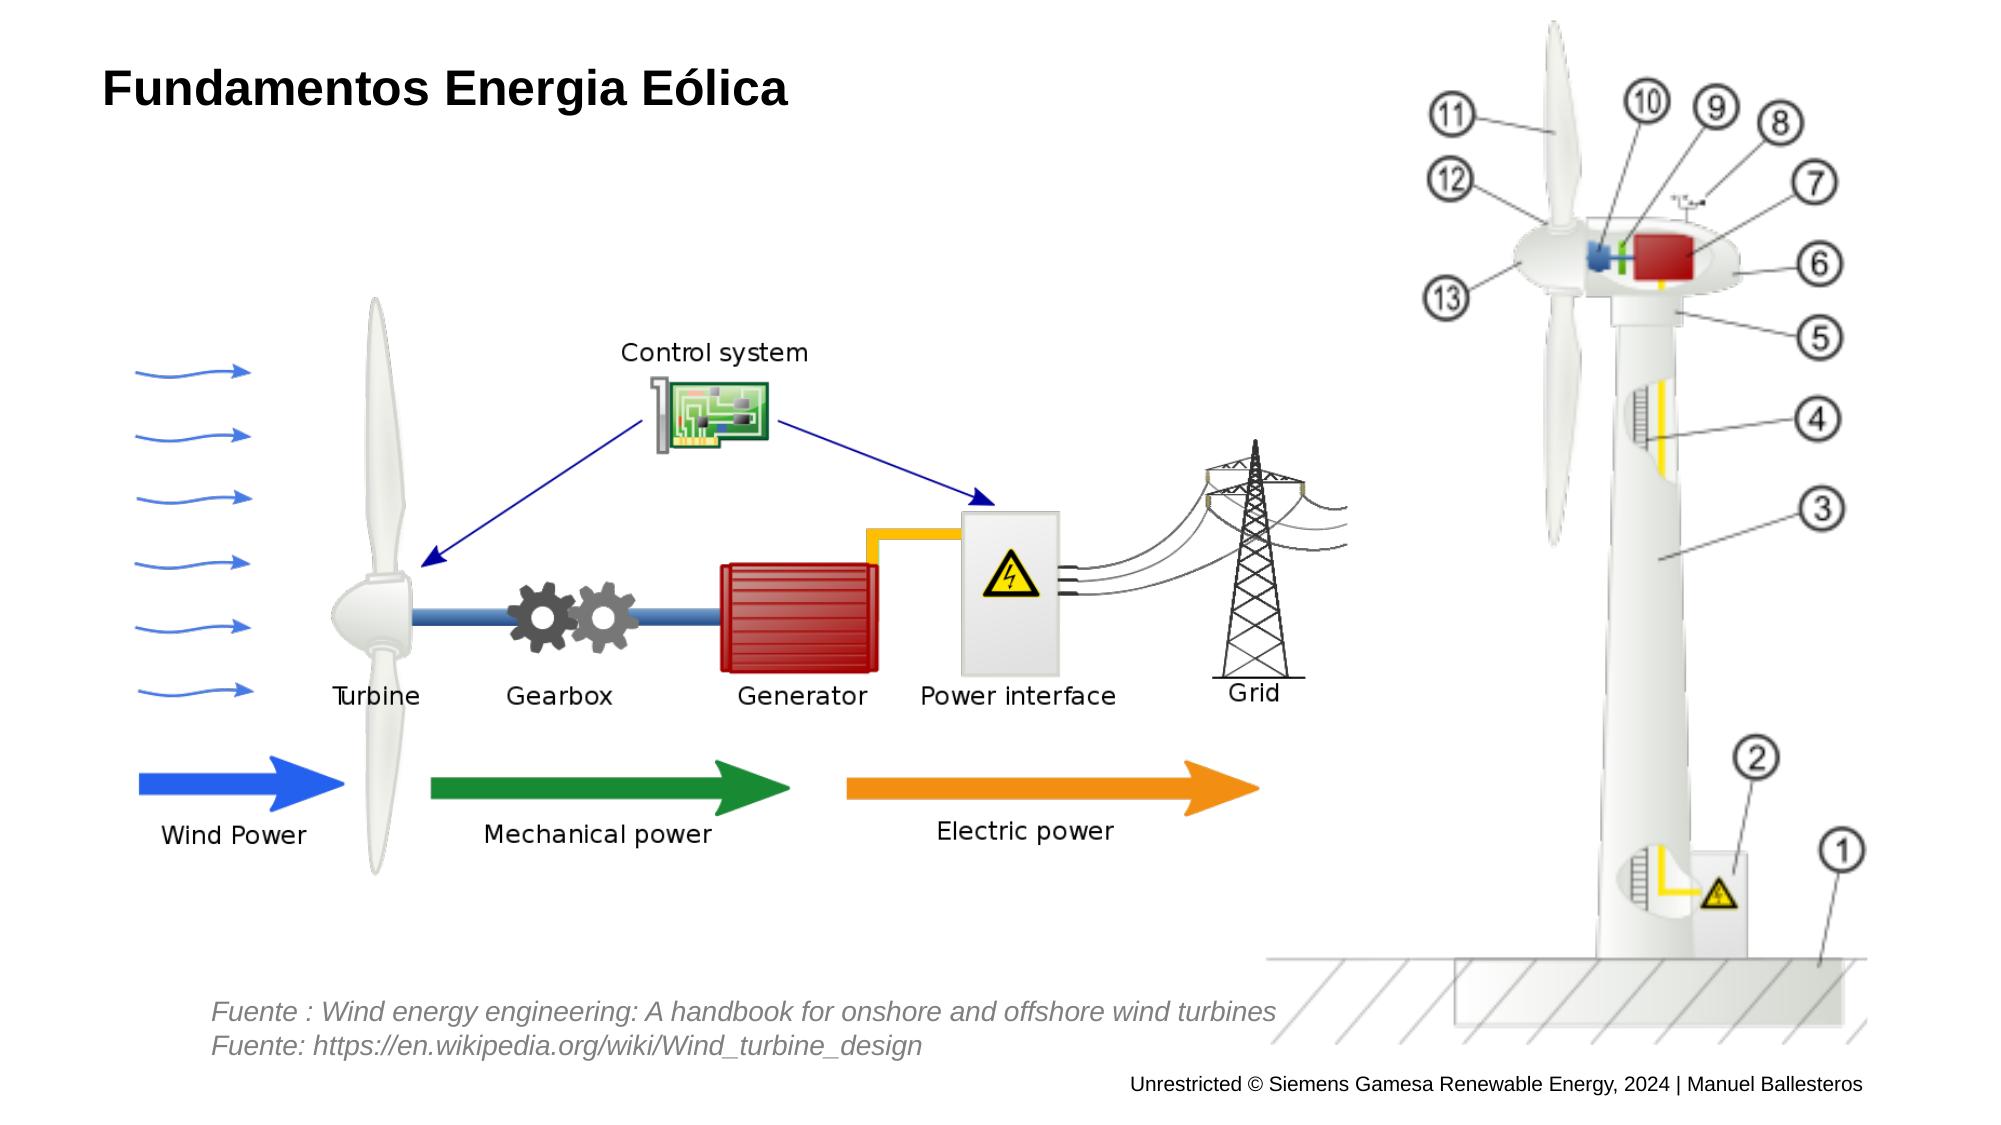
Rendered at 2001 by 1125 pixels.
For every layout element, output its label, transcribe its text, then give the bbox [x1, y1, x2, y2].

title Fundamentos Energia Eólica [0, 0, 1585, 233]
footer Unrestricted © Siemens Gamesa Renewable Energy, 2024 | Manuel Ballesteros [1024, 1070, 2000, 1125]
picture [99, 2, 1868, 1045]
text_box Fuente : Wind energy engineering: A handbook for onshore and offshore wind turbines Fuente: https://en.wikipedia.org/wiki/Wind_turbine_design [196, 986, 1361, 1102]
